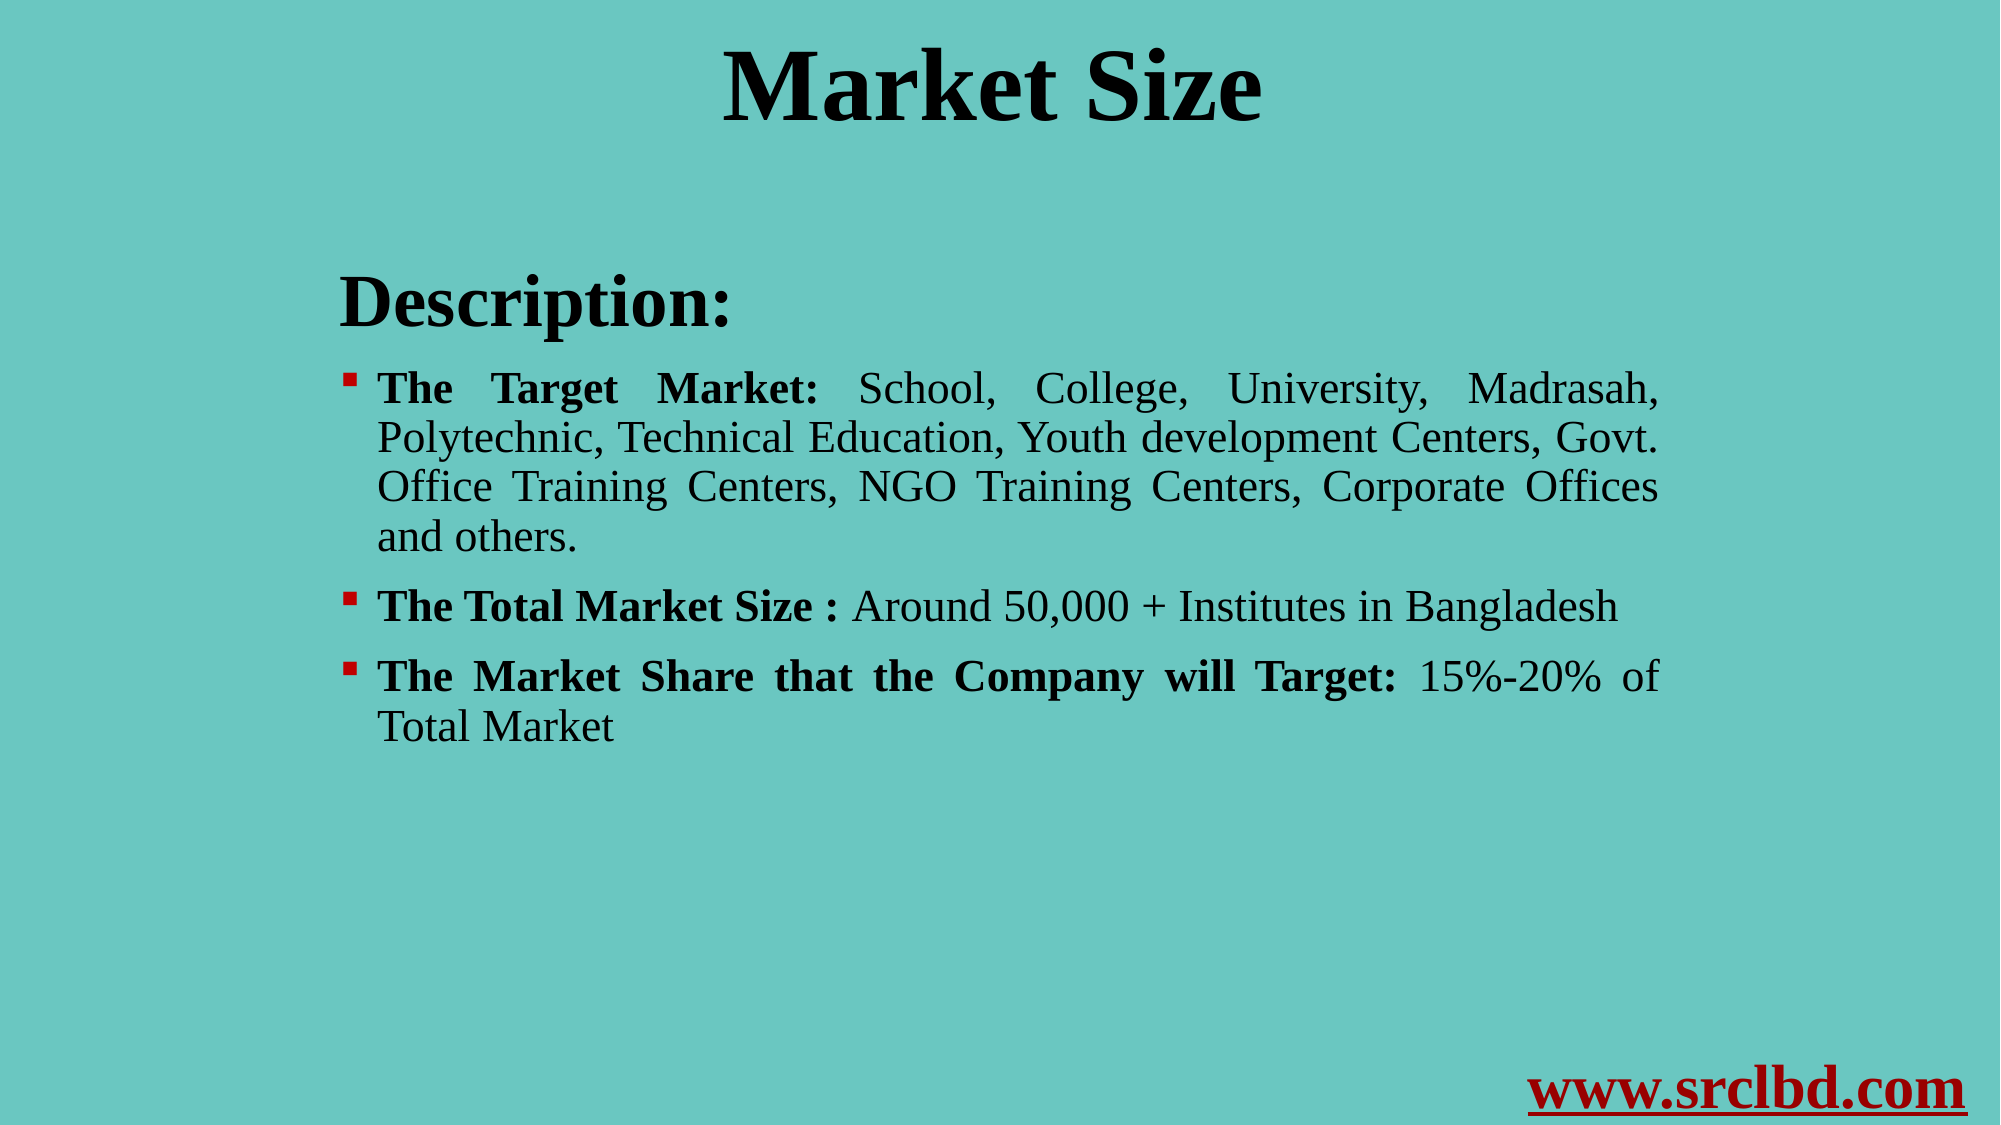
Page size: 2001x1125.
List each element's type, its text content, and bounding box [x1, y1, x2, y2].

text_box www.srclbd.com [1512, 1038, 1983, 1125]
